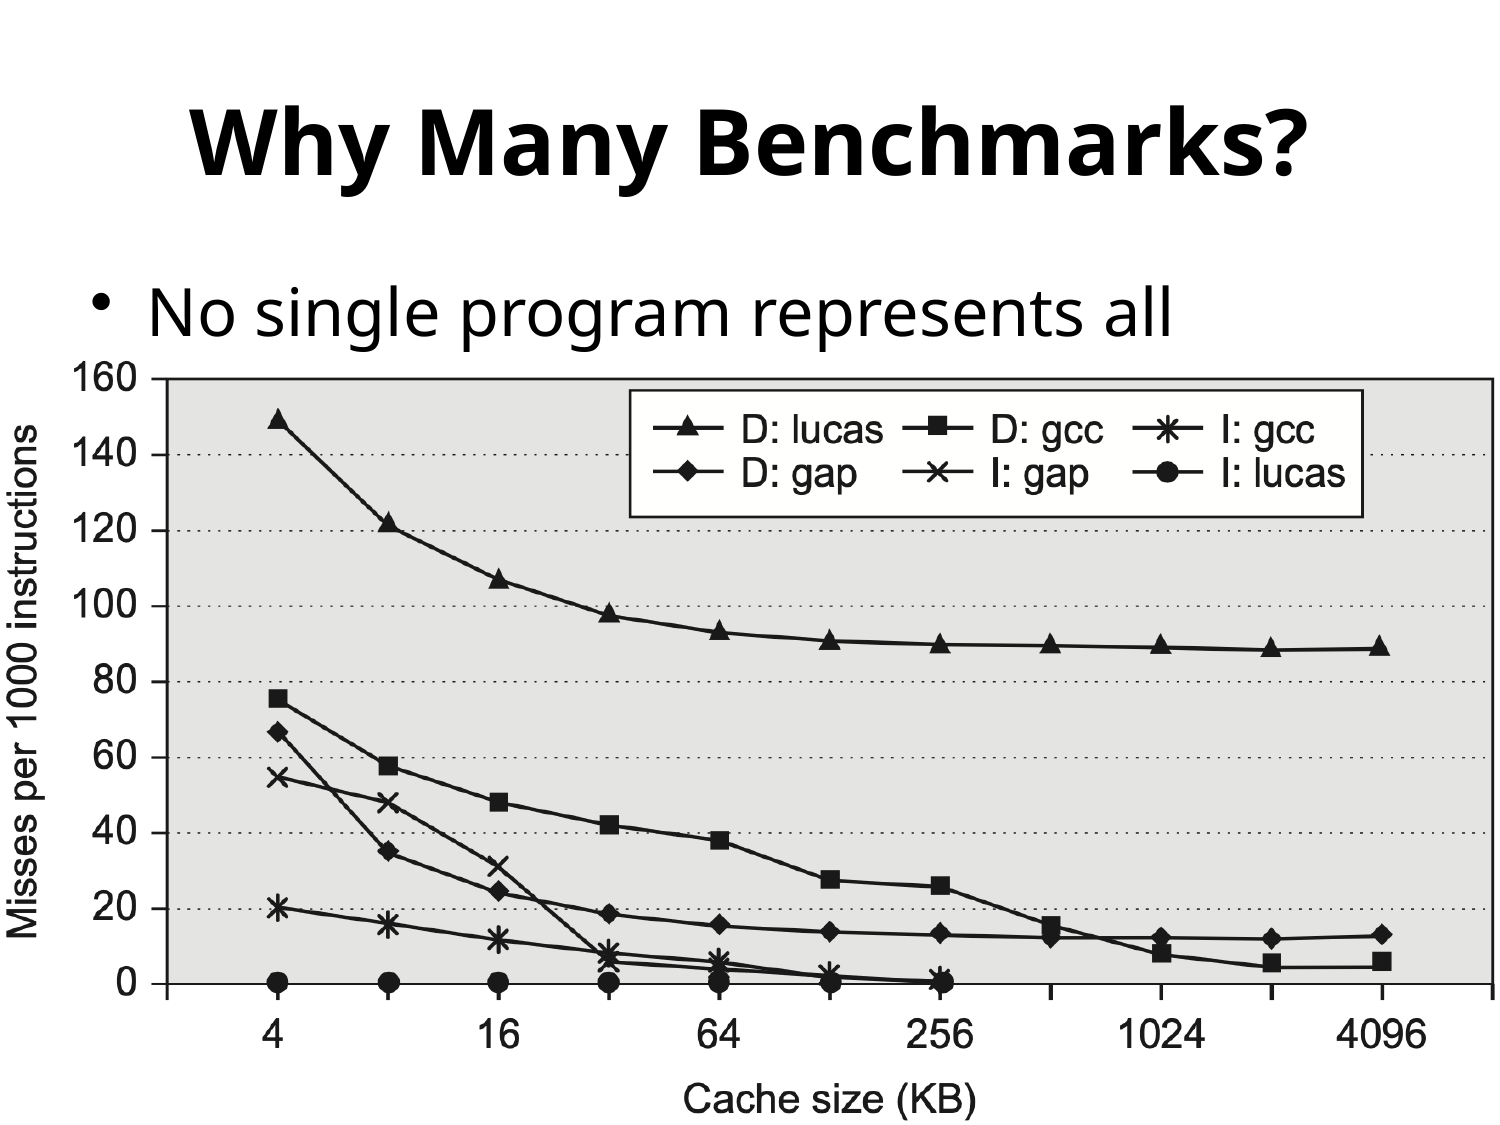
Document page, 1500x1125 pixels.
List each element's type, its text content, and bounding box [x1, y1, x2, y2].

list No single program represents all [75, 262, 1500, 351]
picture [0, 351, 1500, 1125]
title Why Many Benchmarks? [0, 45, 1500, 233]
